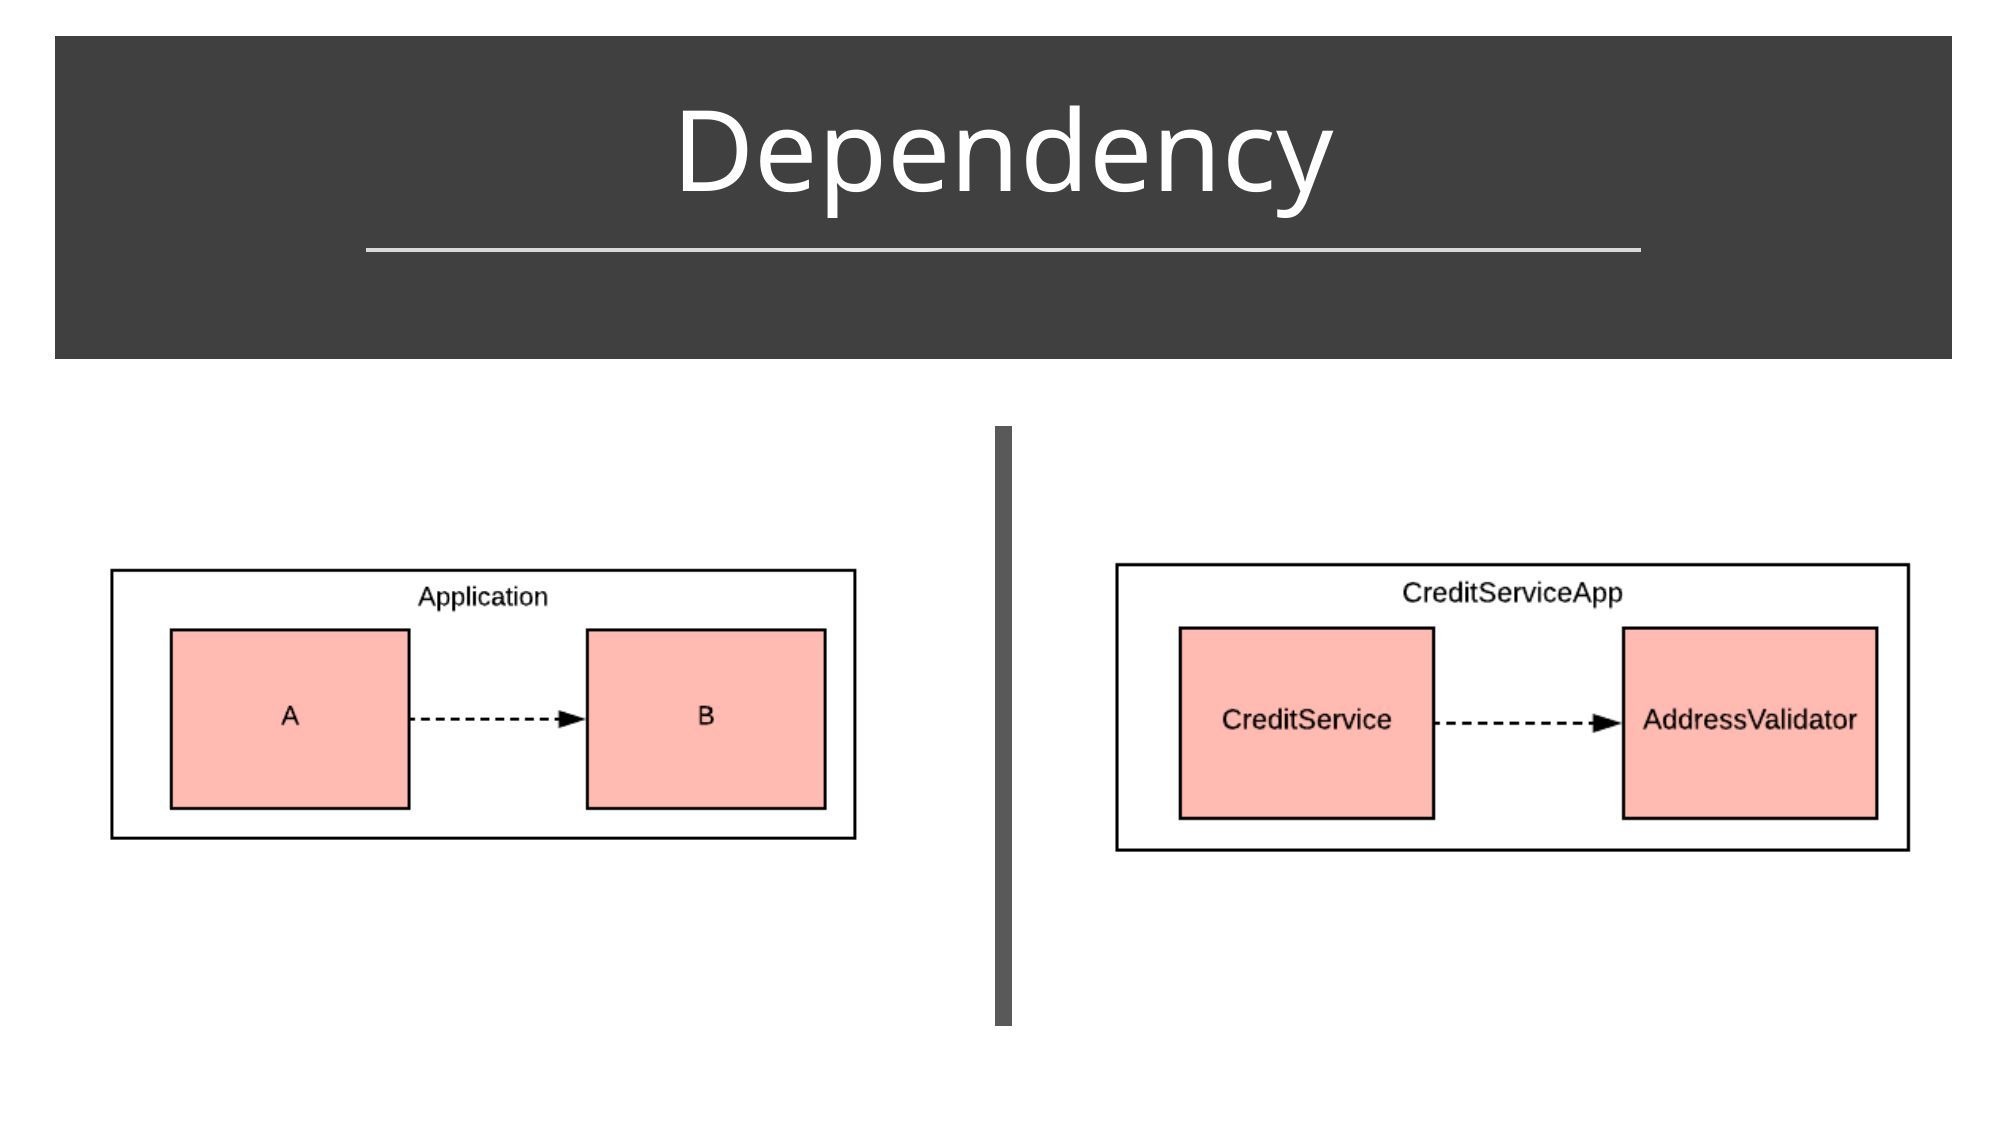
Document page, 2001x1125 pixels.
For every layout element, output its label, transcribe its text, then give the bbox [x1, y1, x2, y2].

picture [1073, 492, 1942, 898]
picture [23, 523, 919, 899]
text_box [64, 45, 1942, 350]
title Dependency [89, 71, 1917, 224]
